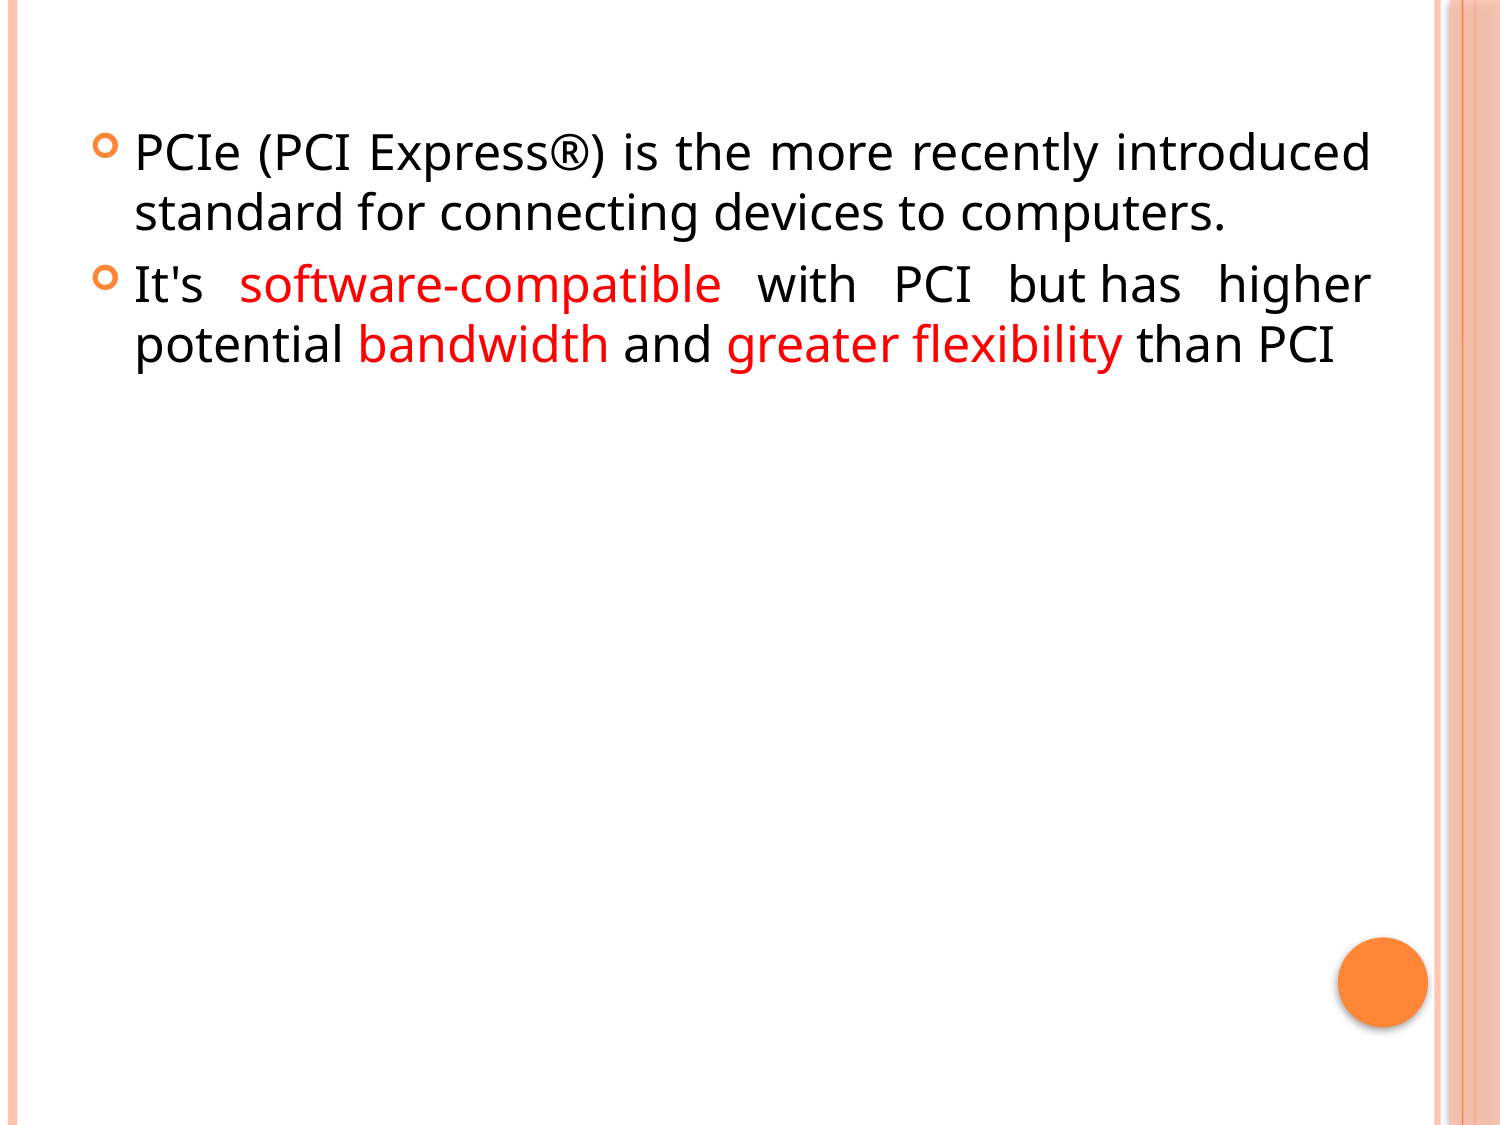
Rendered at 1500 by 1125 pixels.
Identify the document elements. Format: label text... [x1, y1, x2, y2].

list PCIe (PCI Express®) is the more recently introduced standard for connecting devices to computers. It's software-compatible with PCI but has higher potential bandwidth and greater flexibility than PCI [75, 112, 1388, 1062]
